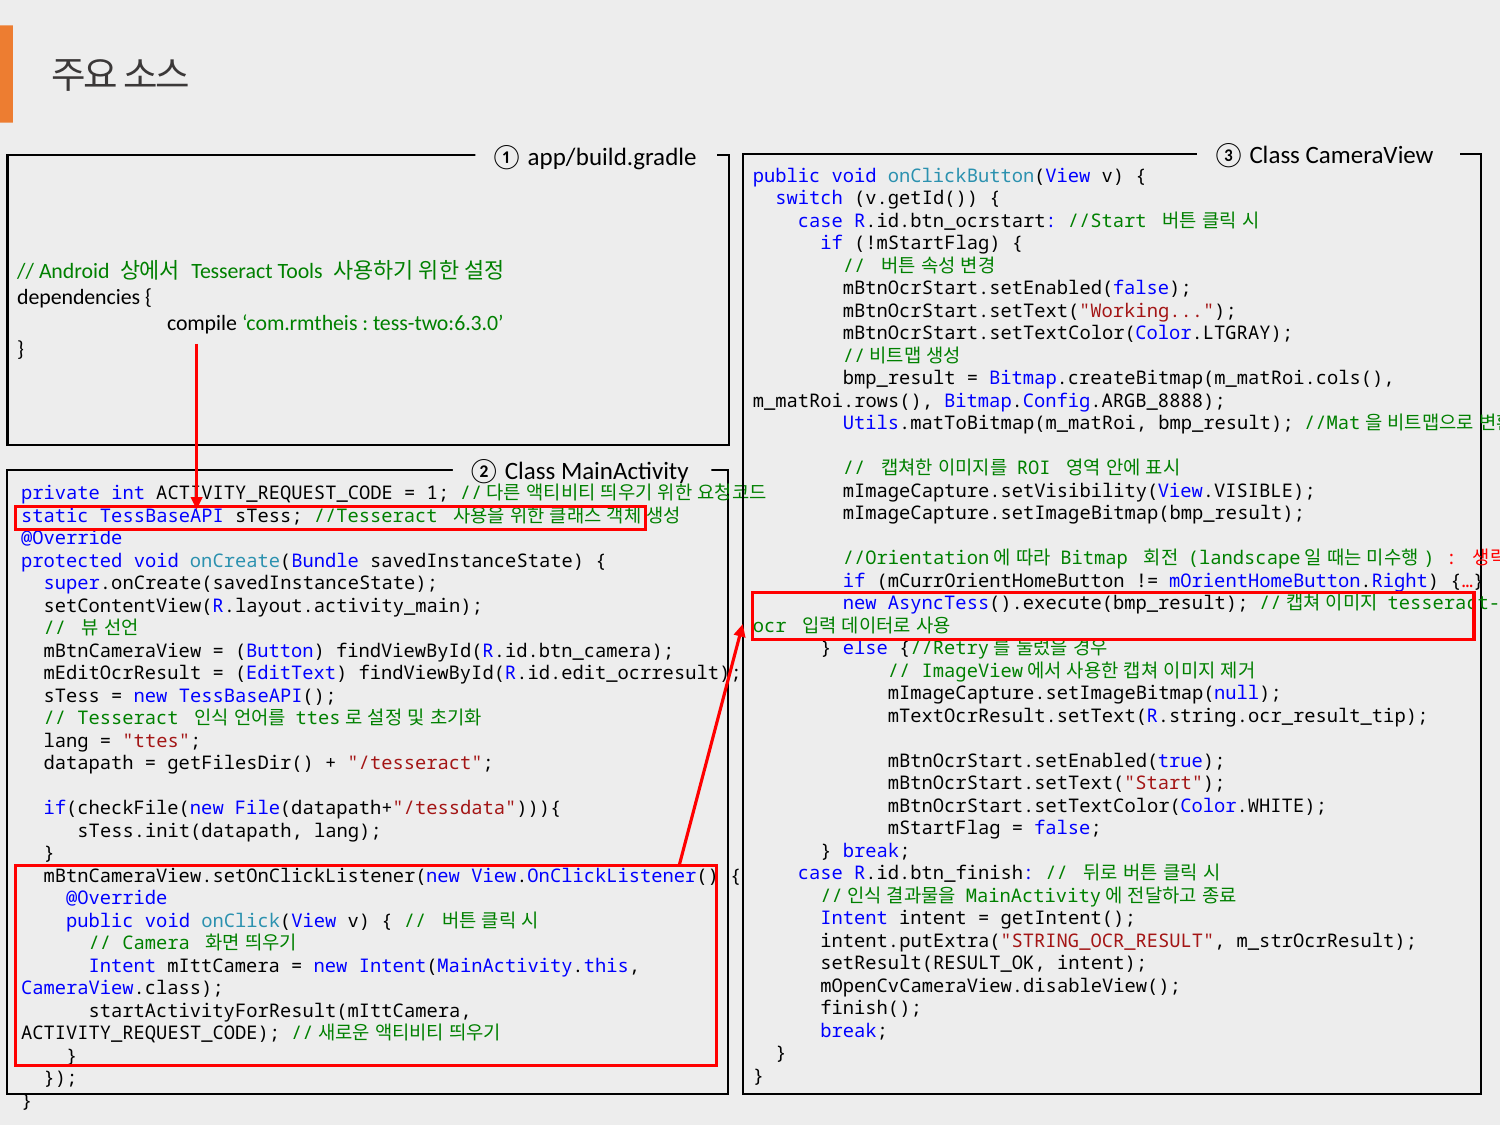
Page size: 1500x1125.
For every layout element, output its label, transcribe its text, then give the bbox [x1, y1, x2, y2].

text_box [0, 24, 14, 124]
text_box 주요 소스 [36, 43, 206, 104]
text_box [6, 447, 738, 1103]
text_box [2, 133, 730, 445]
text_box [738, 131, 1500, 1125]
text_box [679, 624, 743, 866]
